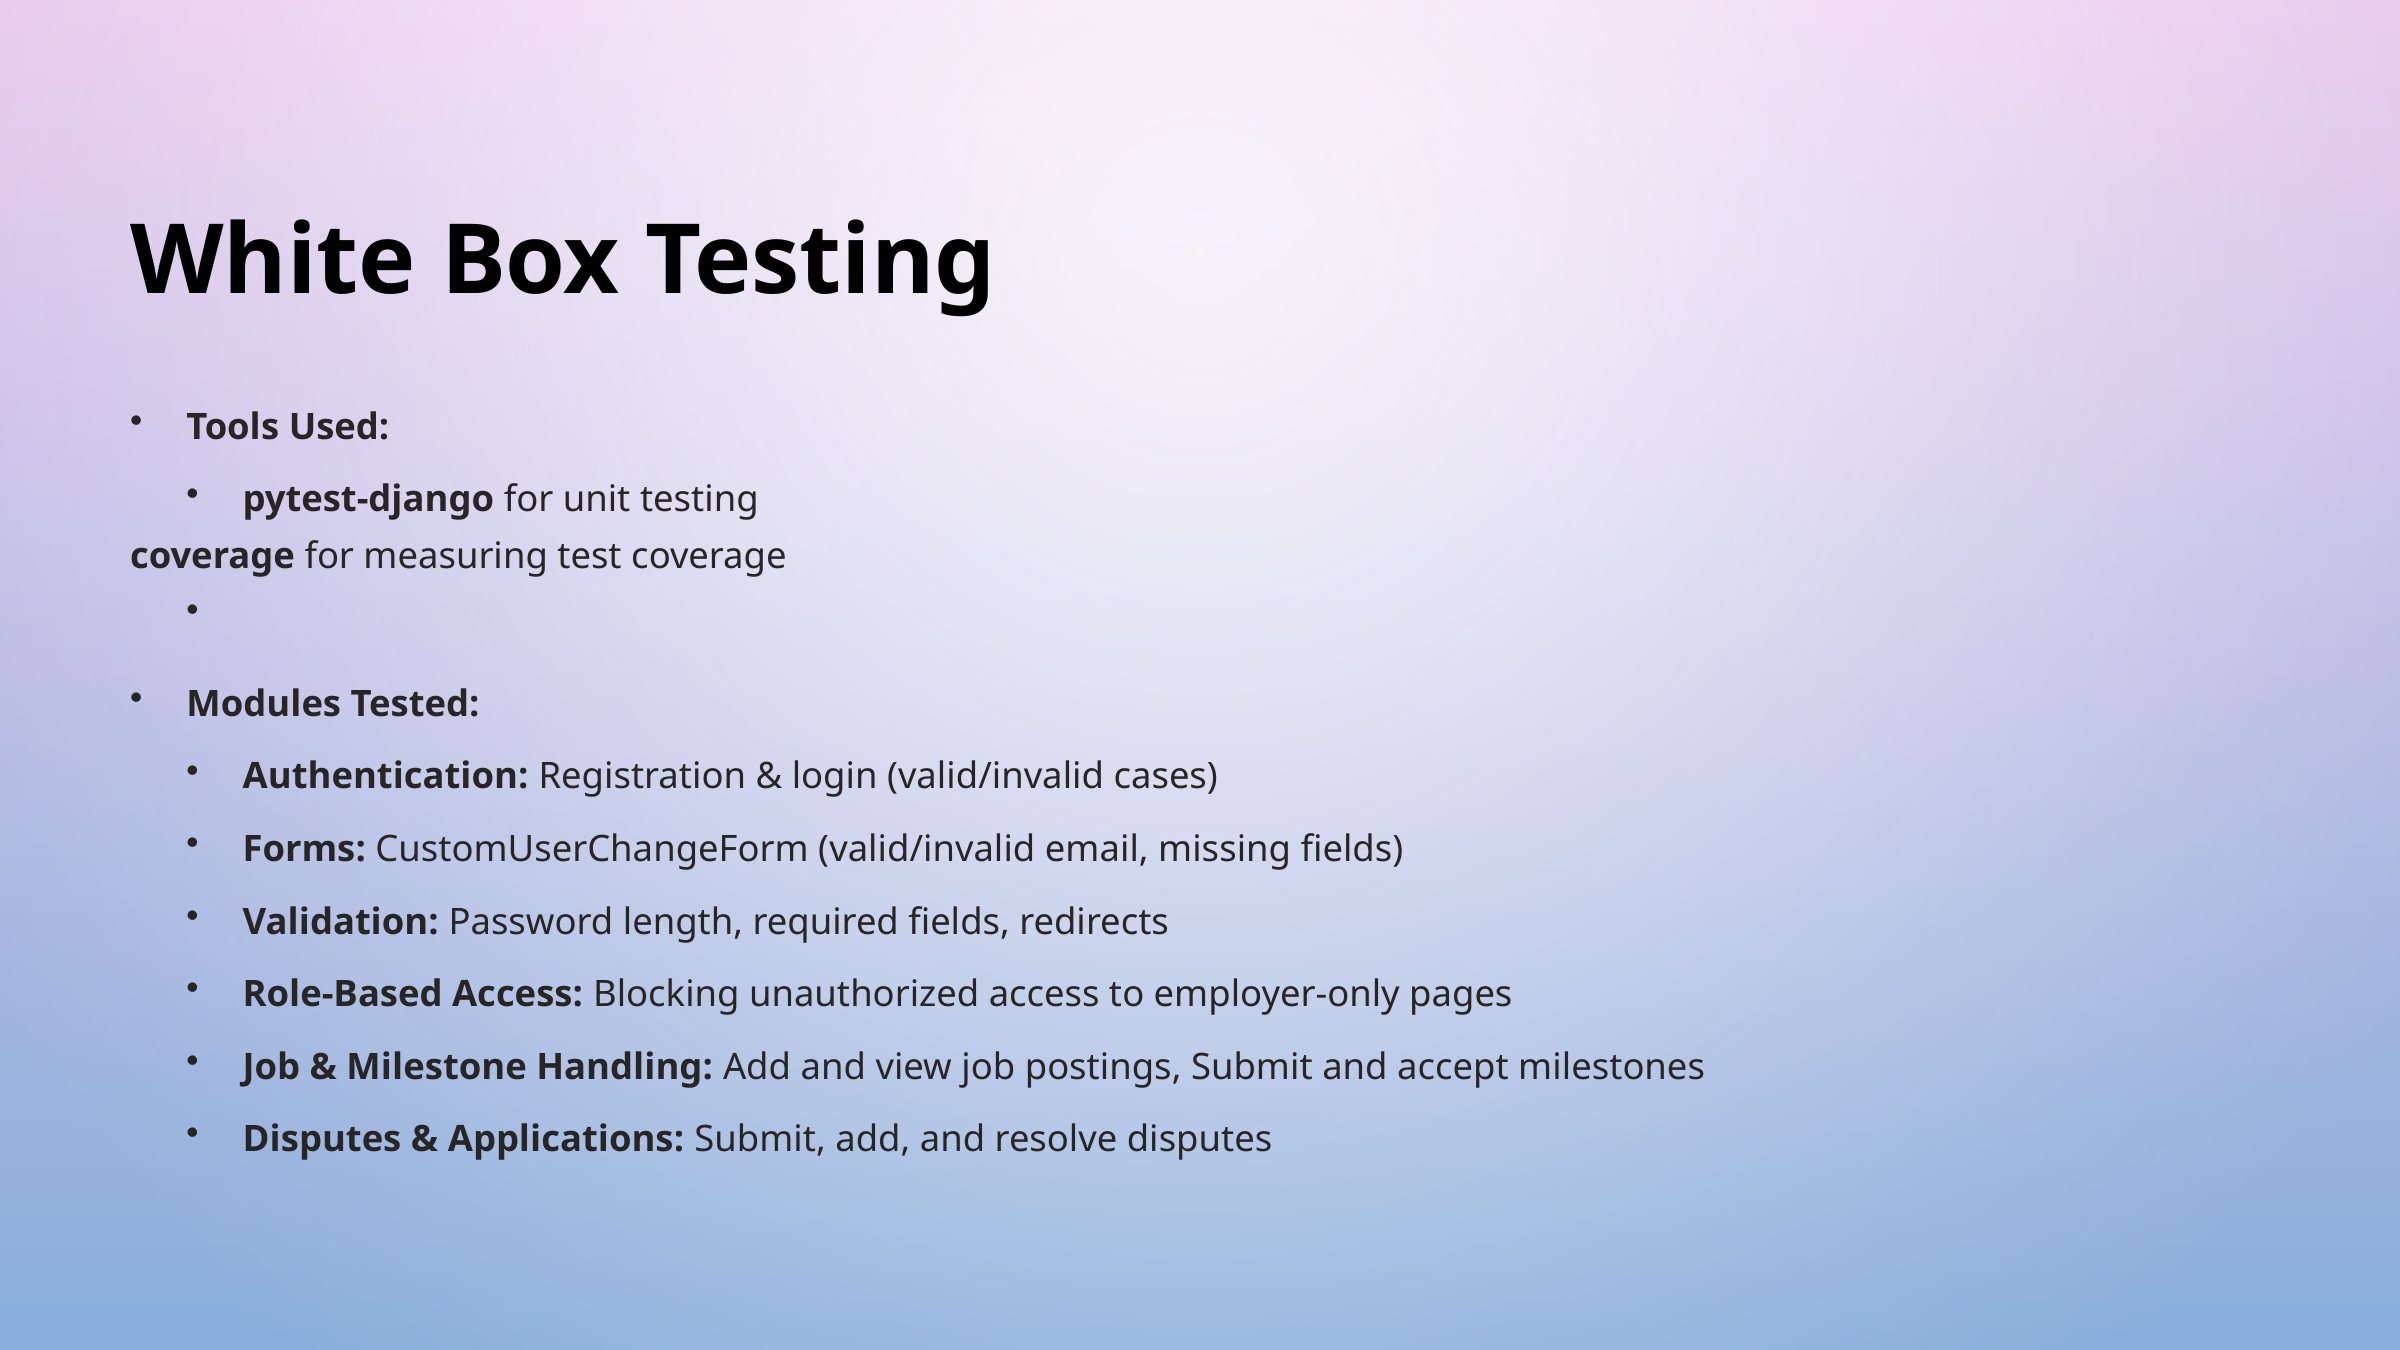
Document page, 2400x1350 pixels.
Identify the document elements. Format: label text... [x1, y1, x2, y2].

text_box pytest-django for unit testing [130, 459, 2270, 520]
text_box Authentication: Registration & login (valid/invalid cases) [130, 736, 2270, 797]
text_box Non-Functional Requirements [0, 0, 2400, 749]
text_box Tools Used: [130, 387, 2270, 447]
text_box coverage for measuring test coverage [130, 532, 2270, 652]
text_box Job & Milestone Handling: Add and view job postings, Submit and accept milestones [130, 1027, 2270, 1087]
text_box Modules Tested: [130, 664, 2270, 724]
text_box Forms: CustomUserChangeForm (valid/invalid email, missing fields) [130, 809, 2270, 869]
text_box White Box Testing [130, 190, 1107, 313]
text_box Role-Based Access: Blocking unauthorized access to employer-only pages [130, 954, 2270, 1014]
text_box Disputes & Applications: Submit, add, and resolve disputes [130, 1099, 2270, 1160]
text_box Validation: Password length, required fields, redirects [130, 881, 2270, 942]
